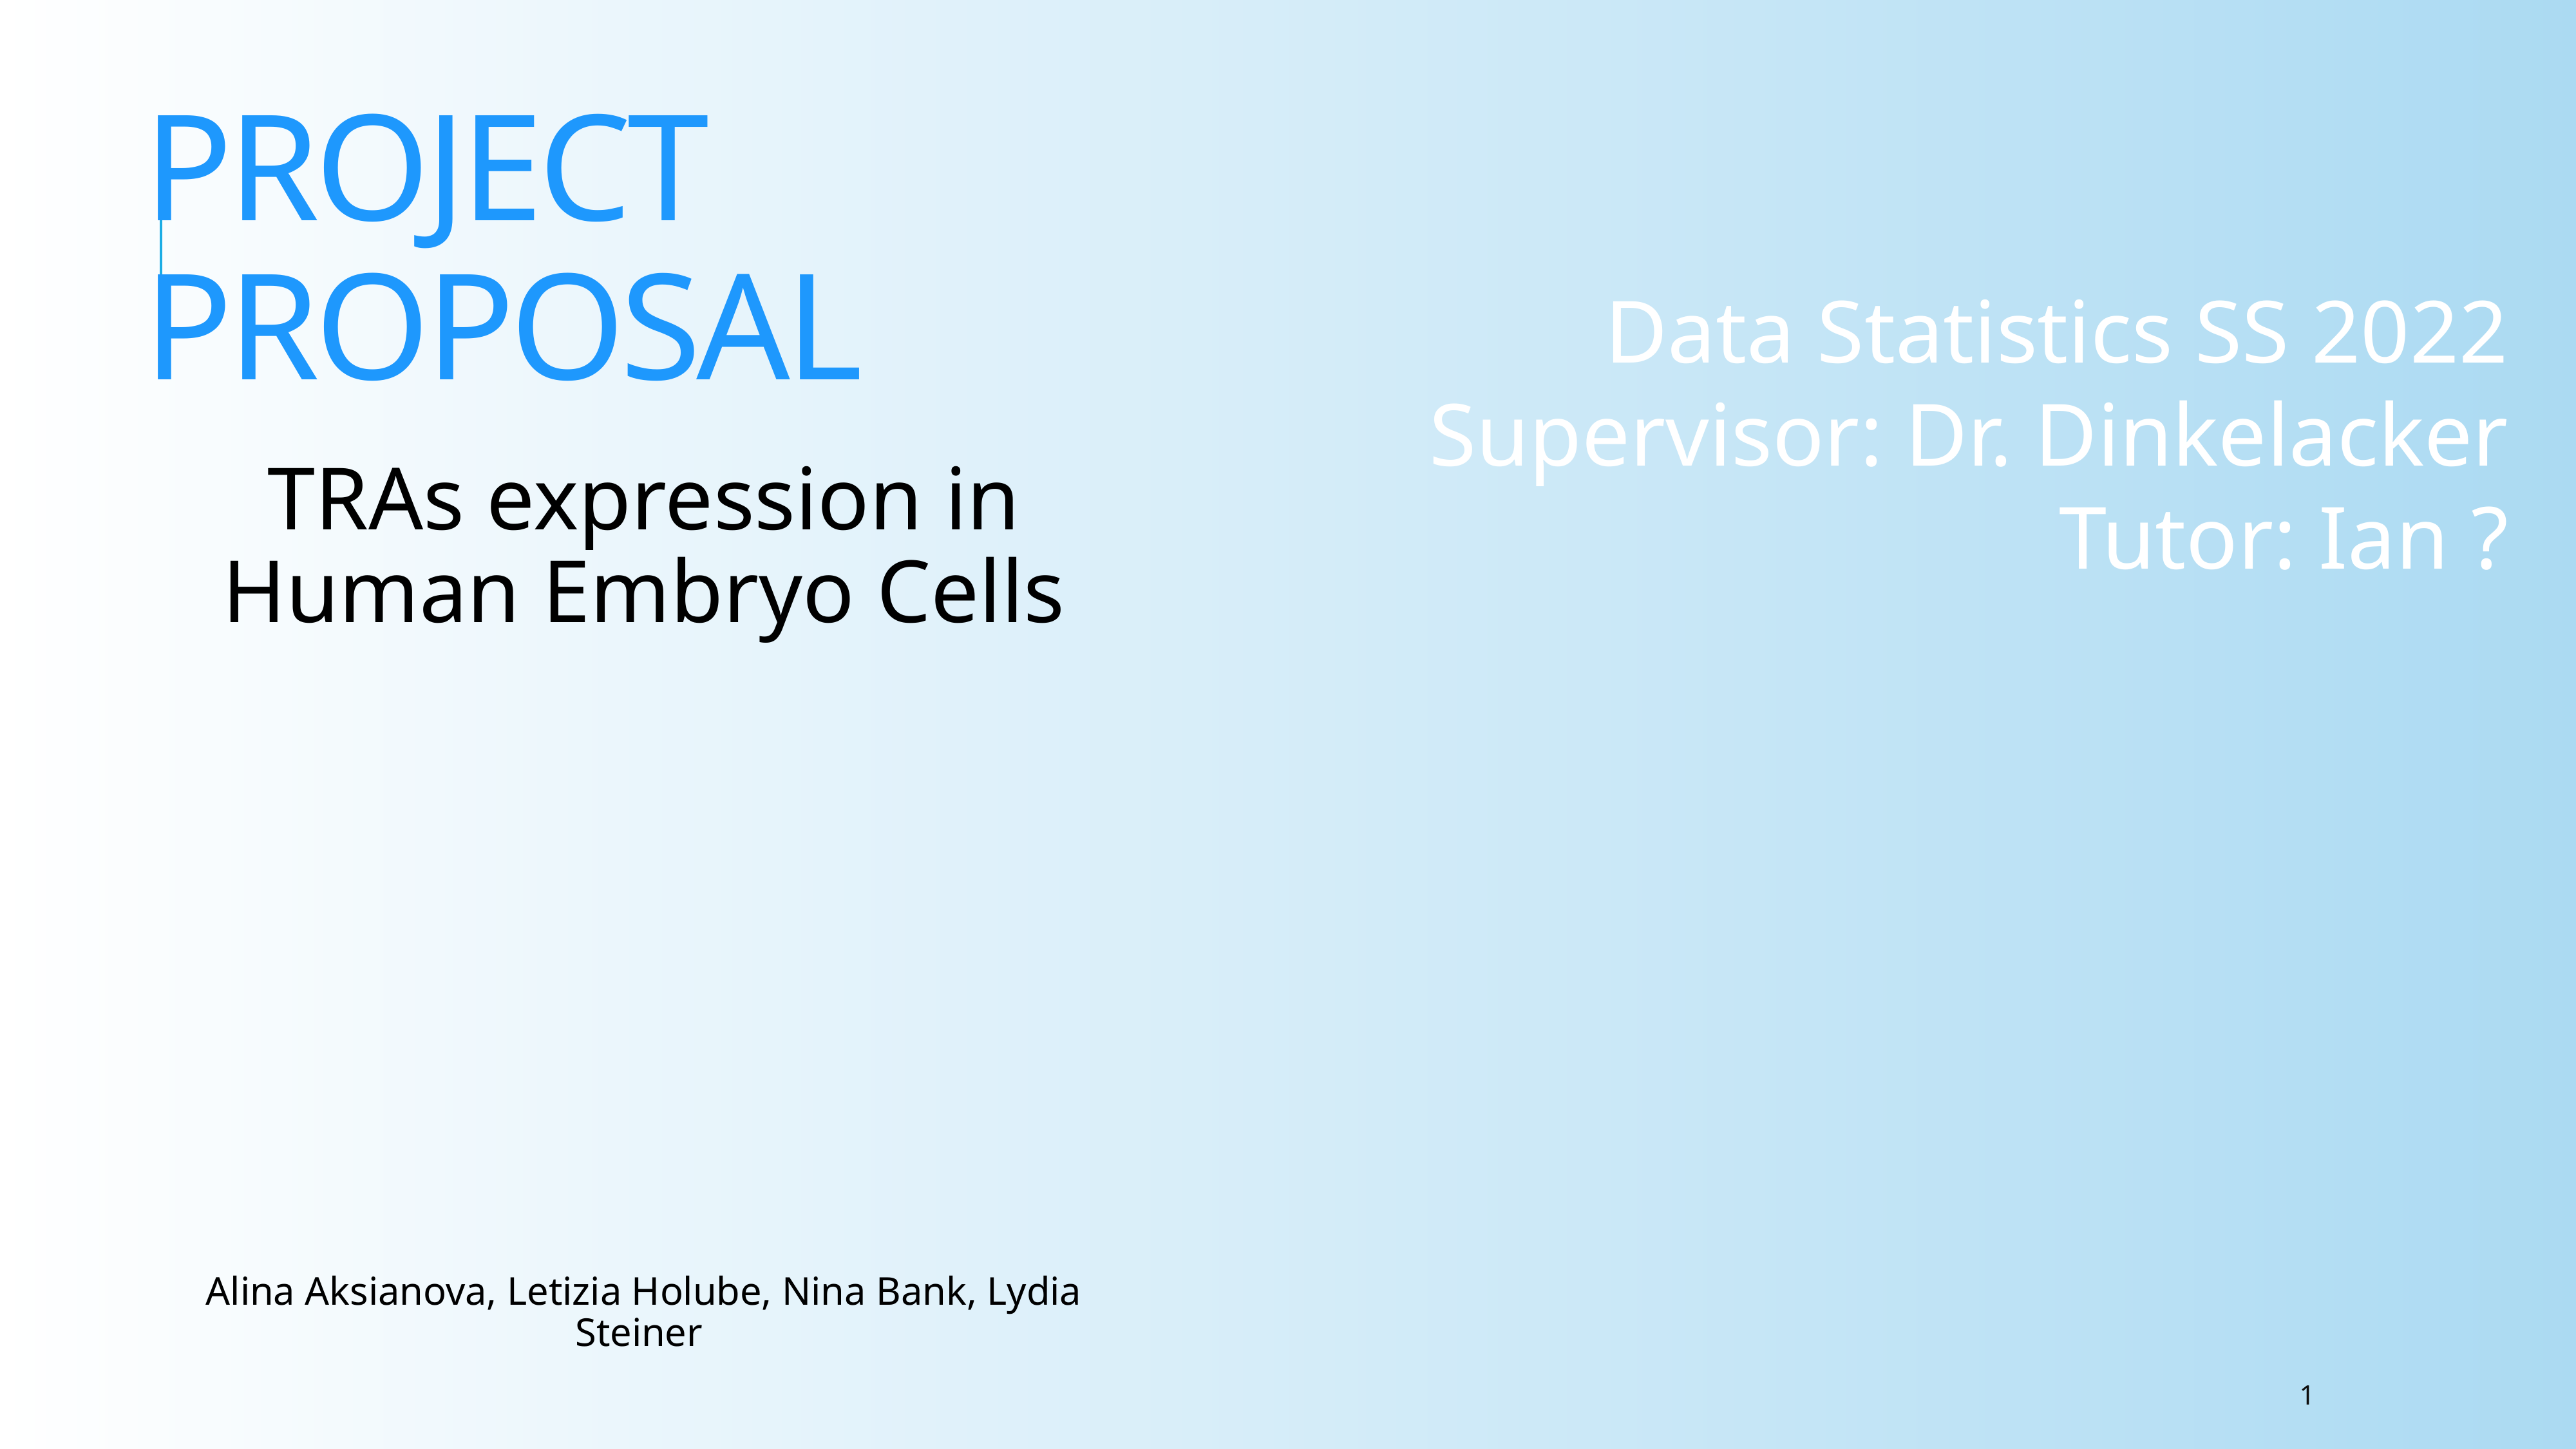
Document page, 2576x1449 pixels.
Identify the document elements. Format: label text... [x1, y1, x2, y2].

list TRAs expression in Human Embryo Cells [134, 450, 1154, 739]
title Project Proposal [134, 146, 1205, 359]
slide_number 1 [2289, 1367, 2496, 1425]
text_box Data Statistics SS 2022 Supervisor: Dr. Dinkelacker Tutor: Ian ? [1423, 271, 2514, 592]
list Alina Aksianova, Letizia Holube, Nina Bank, Lydia Steiner [134, 1267, 1154, 1374]
